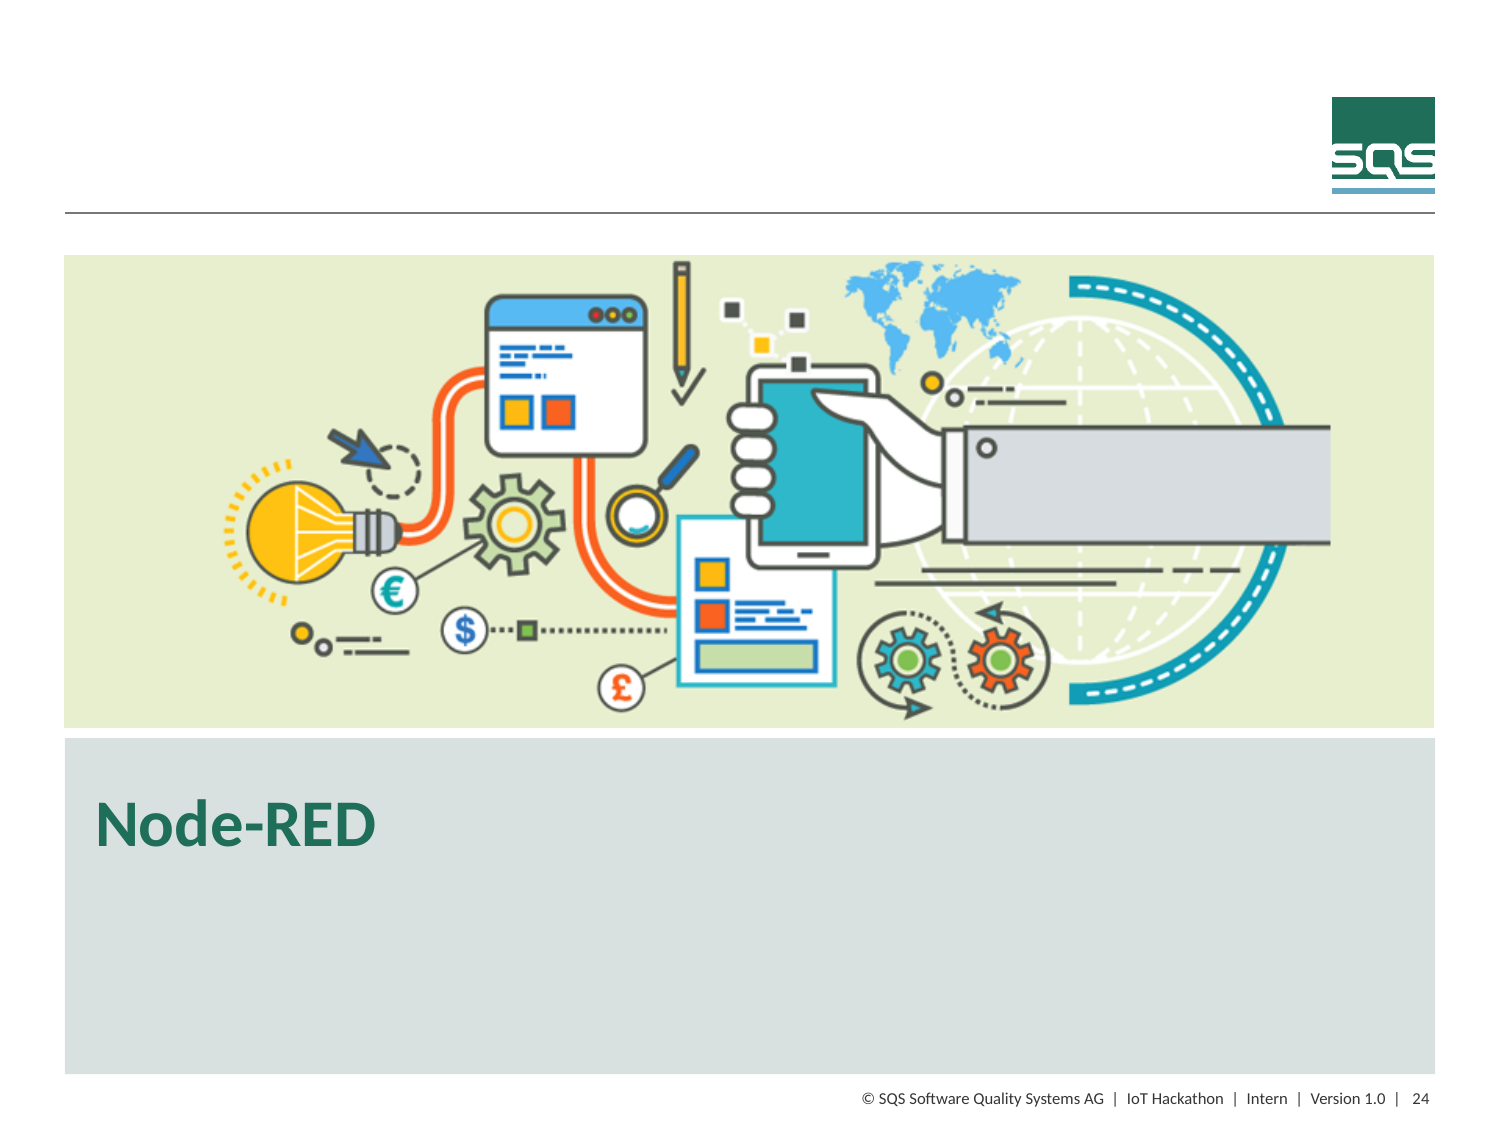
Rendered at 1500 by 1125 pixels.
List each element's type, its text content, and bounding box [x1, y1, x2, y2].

picture [1332, 97, 1435, 194]
footer © SQS Software Quality Systems AG | IoT Hackathon | Intern | Version 1.0 | [64, 1089, 1406, 1111]
title Node-RED [95, 754, 1405, 894]
picture [64, 255, 1434, 728]
slide_number 24 [1406, 1089, 1436, 1111]
